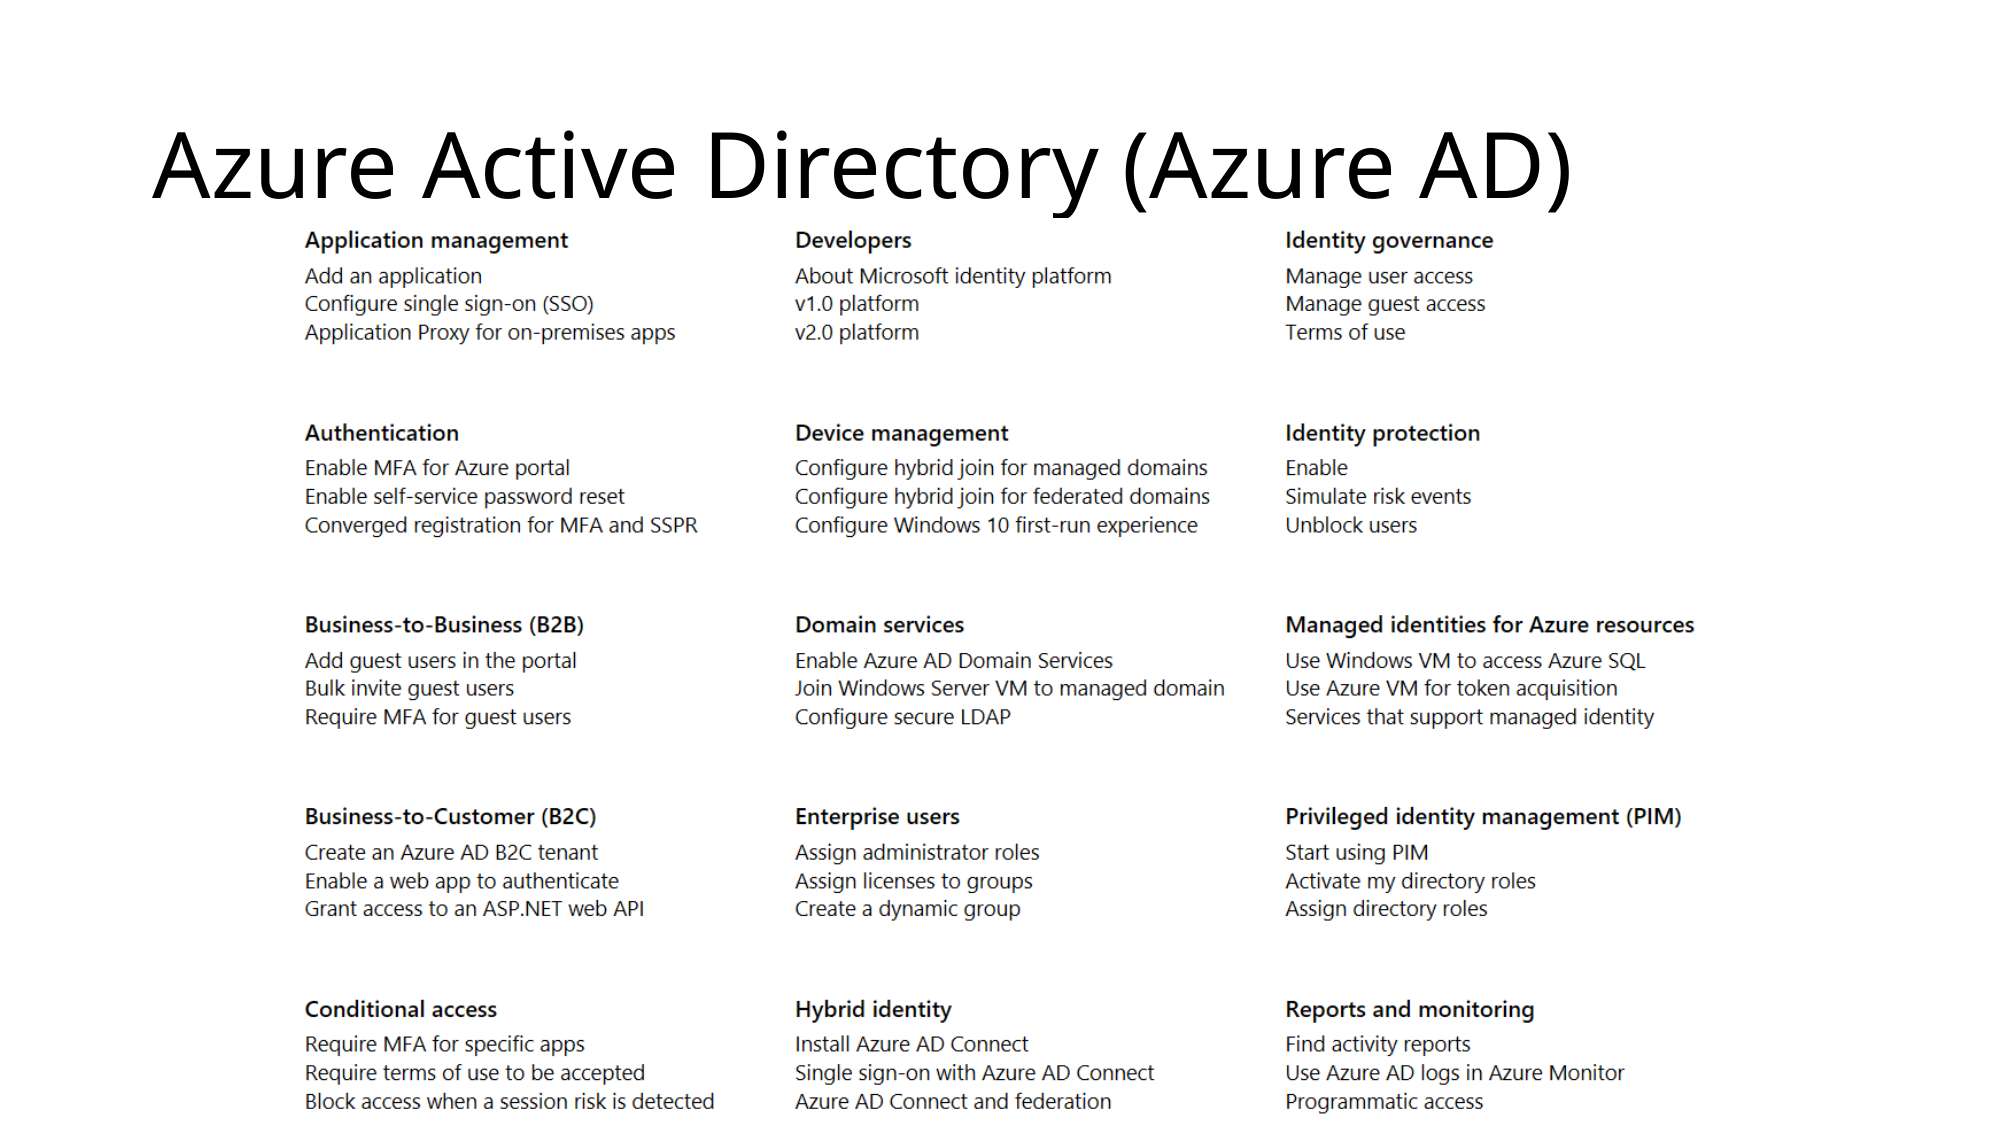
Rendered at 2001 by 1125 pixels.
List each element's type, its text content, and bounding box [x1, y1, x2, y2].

picture [295, 218, 1705, 1125]
title Azure Active Directory (Azure AD) [137, 59, 1863, 278]
